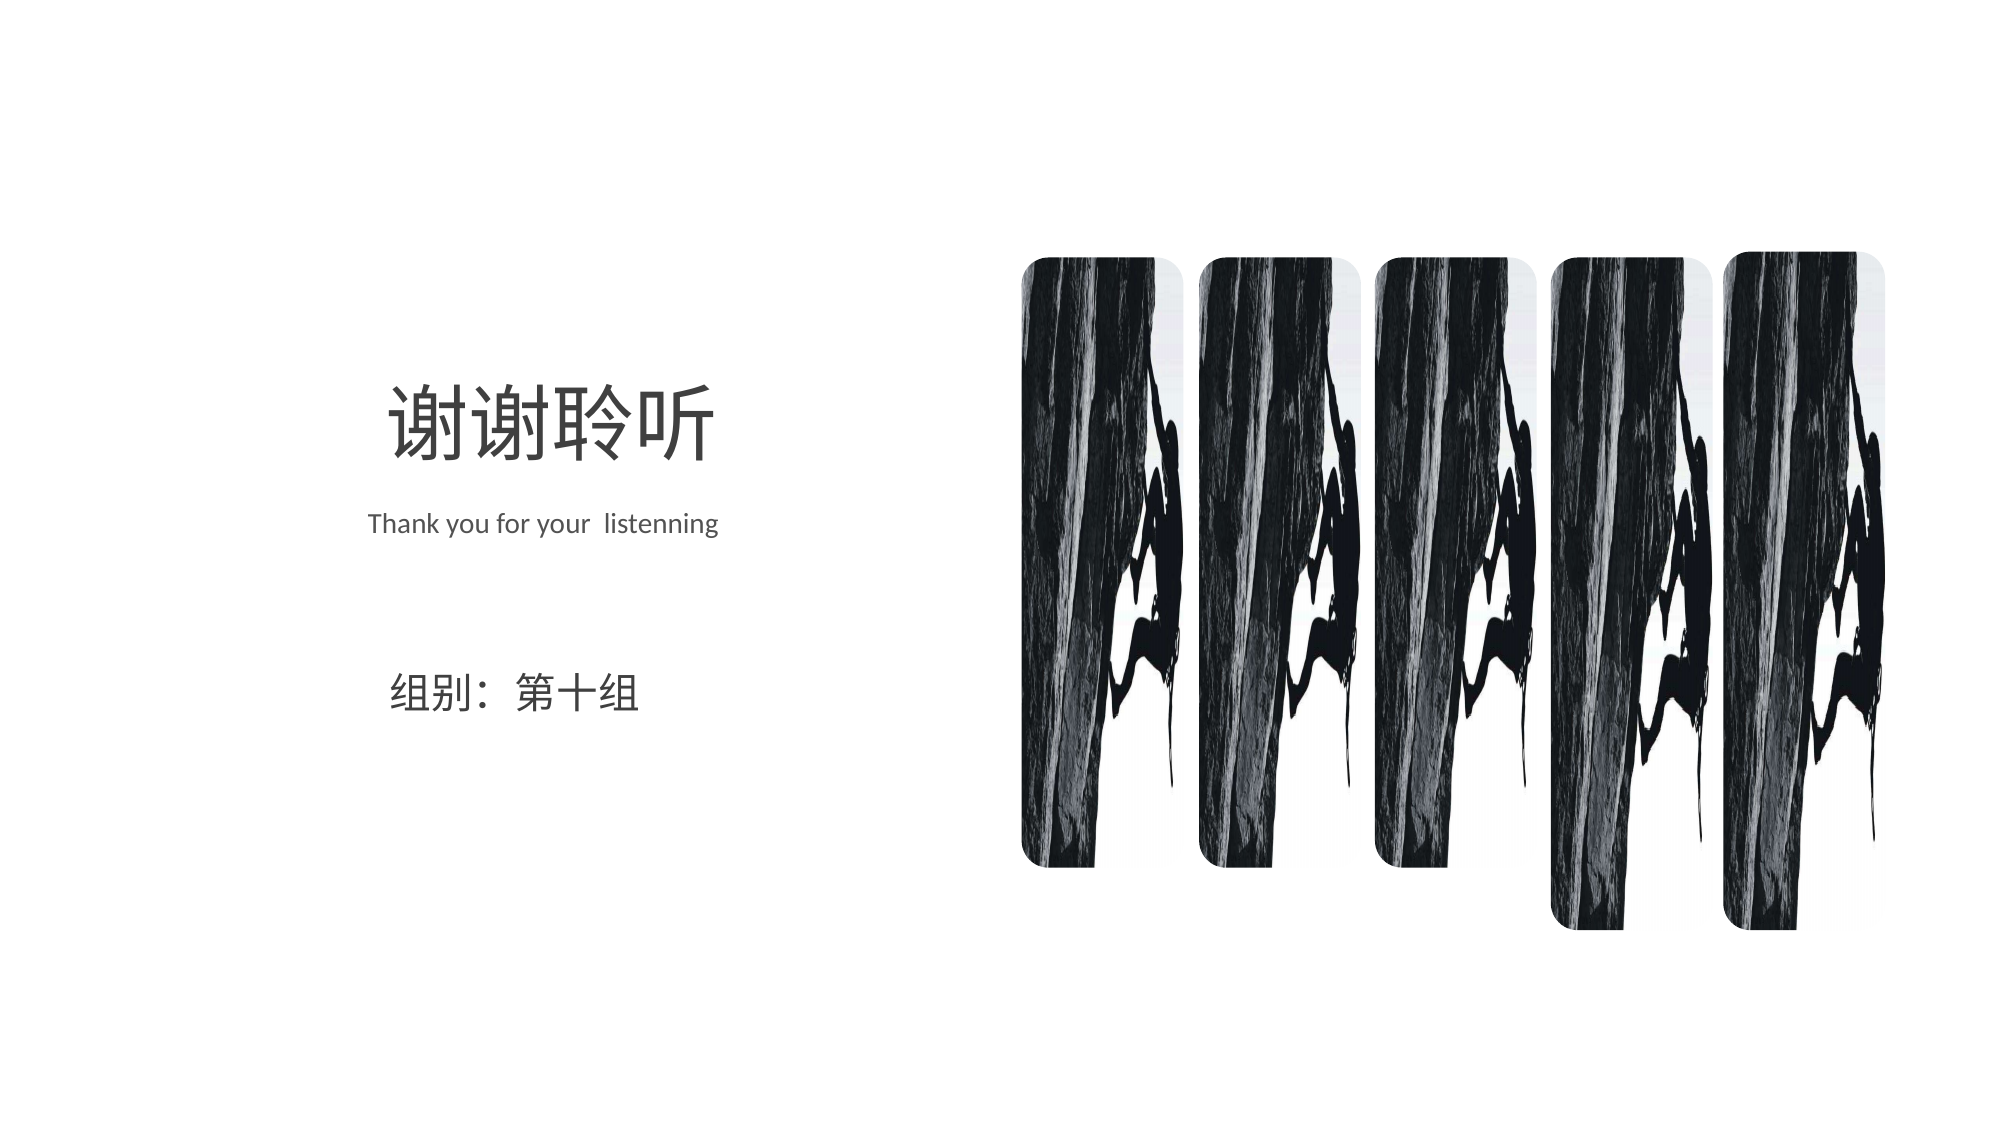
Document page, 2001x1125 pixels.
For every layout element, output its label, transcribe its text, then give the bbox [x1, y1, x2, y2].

text_box 谢谢聆听 [0, 363, 1021, 479]
text_box 组别：第十组 [374, 659, 832, 725]
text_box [1021, 251, 1886, 931]
text_box Thank you for your listenning [353, 497, 1021, 548]
